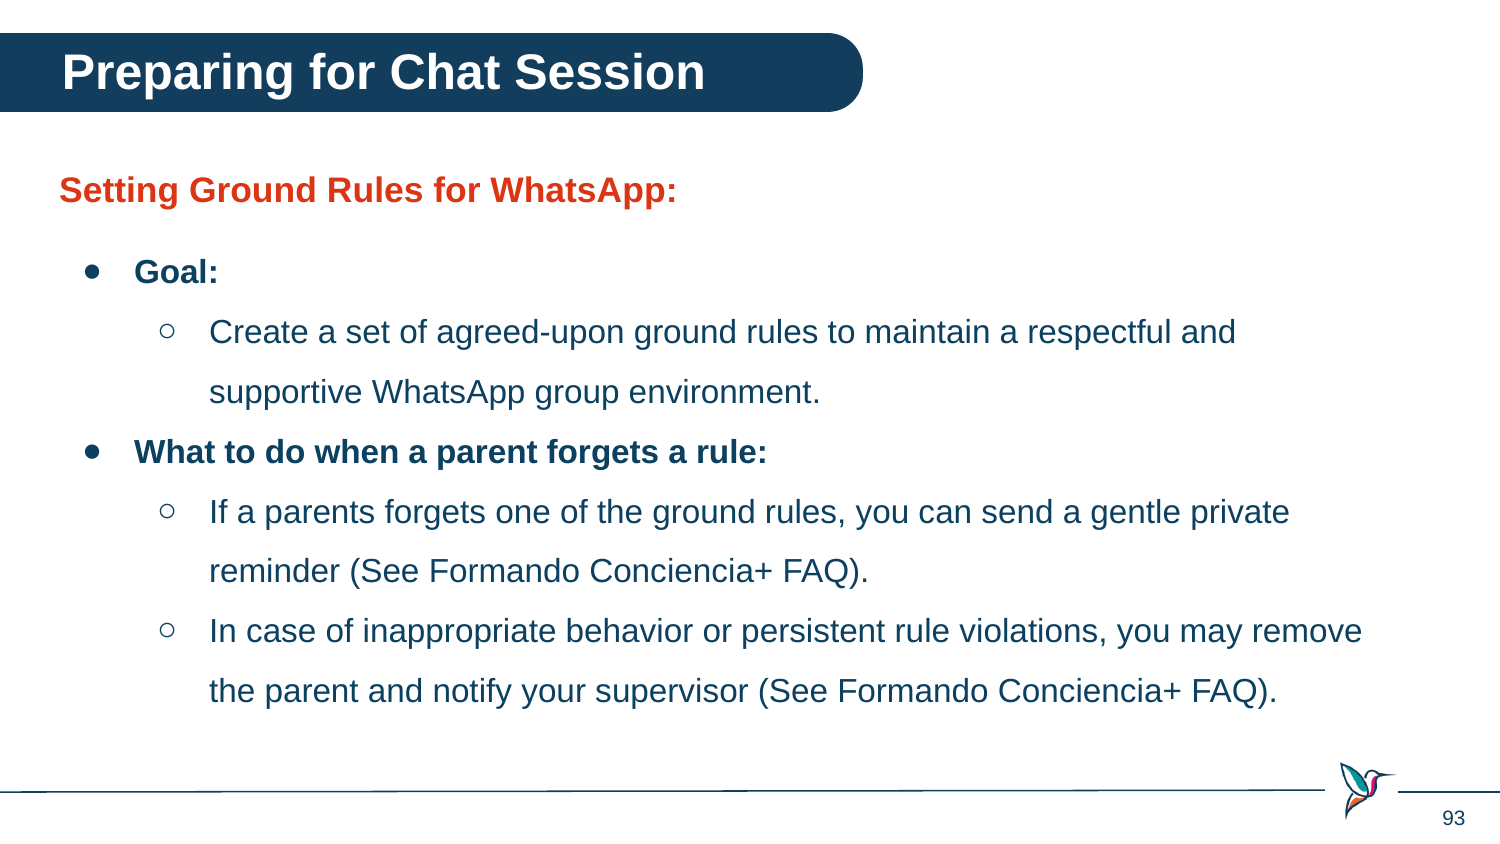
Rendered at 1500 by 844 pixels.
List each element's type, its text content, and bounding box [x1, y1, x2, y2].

text_box Preparing for Chat Session [46, 32, 1135, 108]
text_box [0, 33, 844, 112]
text_box Setting Ground Rules for WhatsApp: Goal: Create a set of agreed-upon ground rules to maintain a respectful and supportive WhatsApp group environment. What to do when a parent forgets a rule: If a parents forgets one of the ground rules, you can send a gentle private reminder (See Formando Conciencia+ FAQ). In case of inappropriate behavior or persistent rule violations, you may remove the parent and notify your supervisor (See Formando Conciencia+ FAQ). [44, 159, 1405, 717]
picture [1338, 759, 1398, 823]
